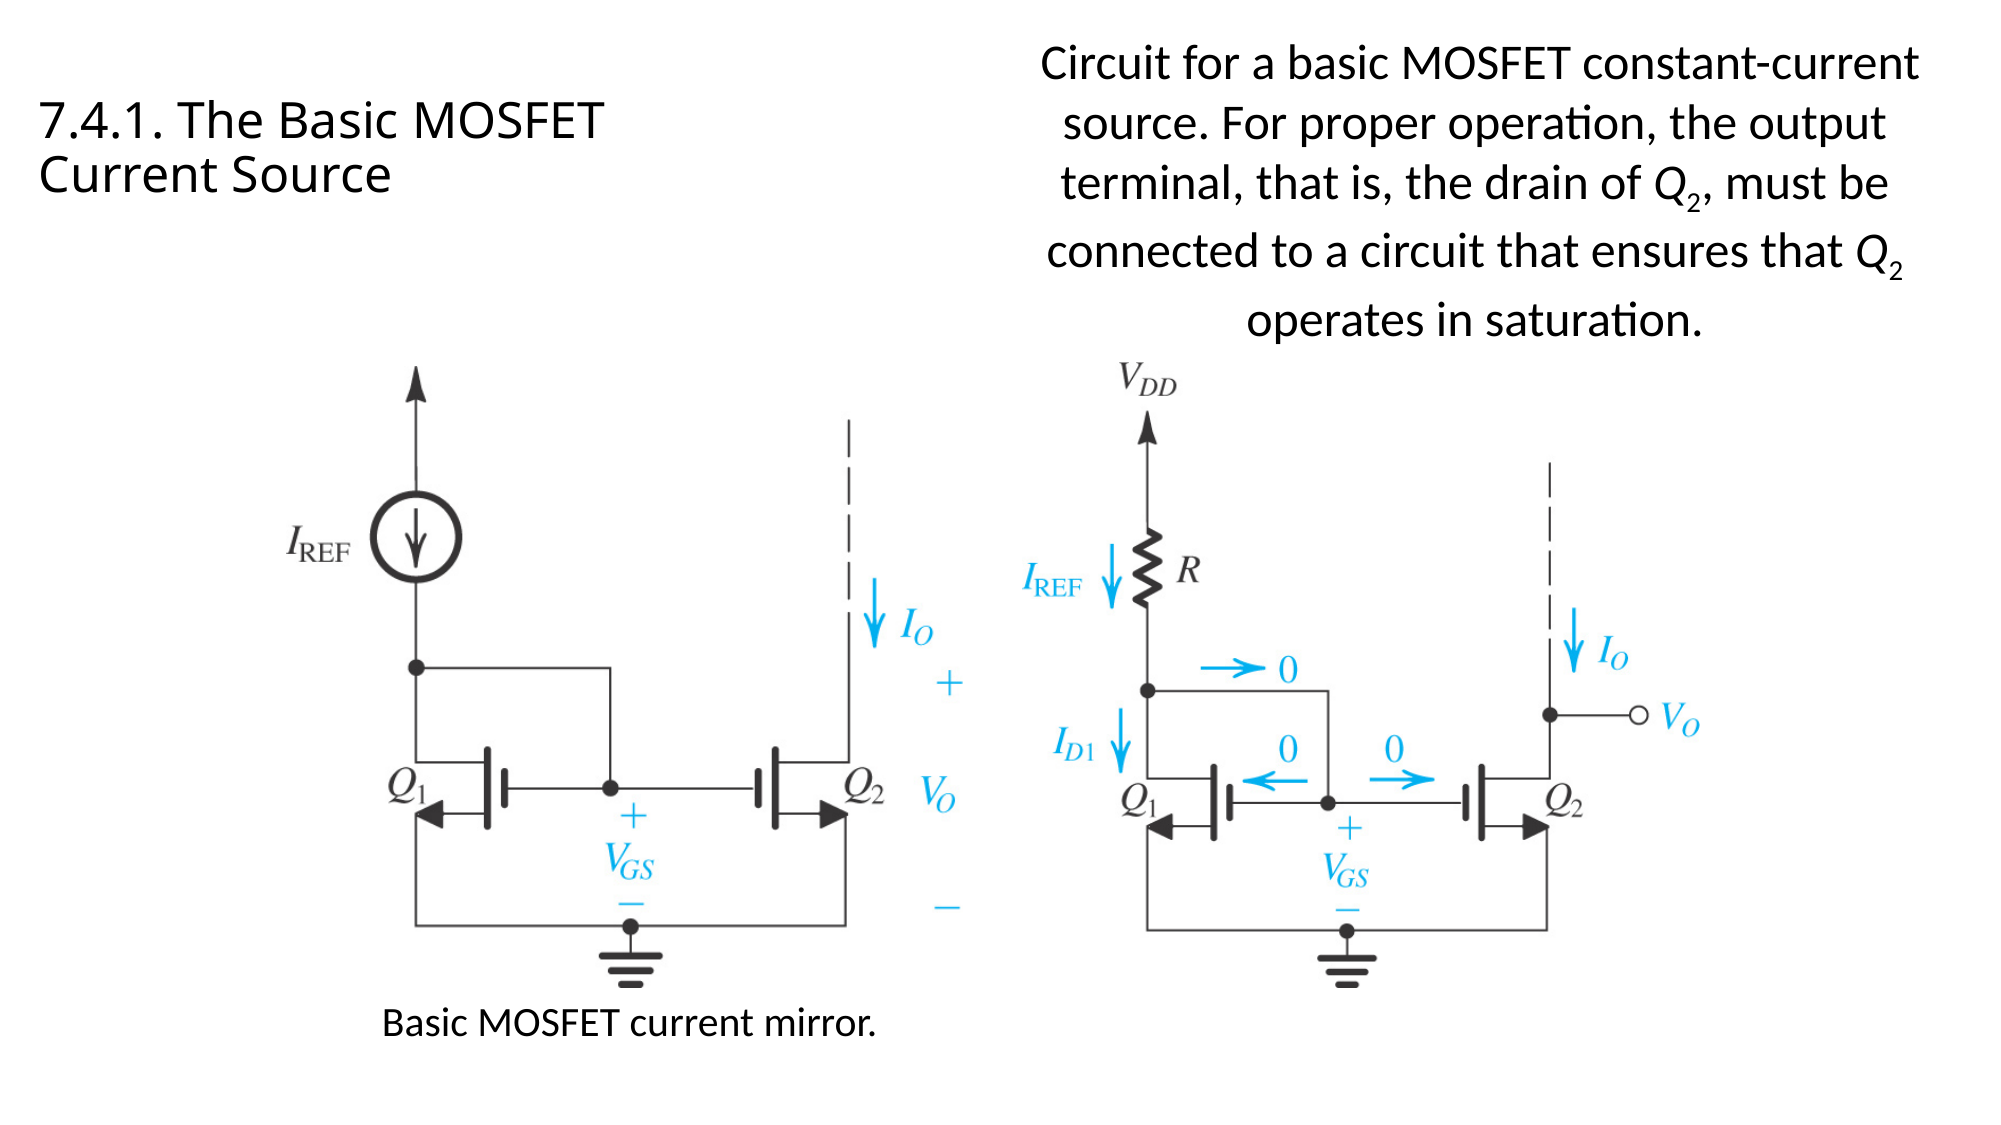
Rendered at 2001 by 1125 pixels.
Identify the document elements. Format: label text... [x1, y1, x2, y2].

picture [286, 366, 963, 988]
picture [1022, 362, 1700, 988]
text_box [249, 312, 1000, 1125]
title 7.4.1. The Basic MOSFET Current Source [23, 40, 812, 259]
text_box Basic MOSFET current mirror. [275, 987, 975, 1053]
text_box Circuit for a basic MOSFET constant-current source. For proper operation, the output terminal, that is, the drain of Q2, must be connected to a circuit that ensures that Q2 operates in saturation. [999, 22, 1950, 354]
